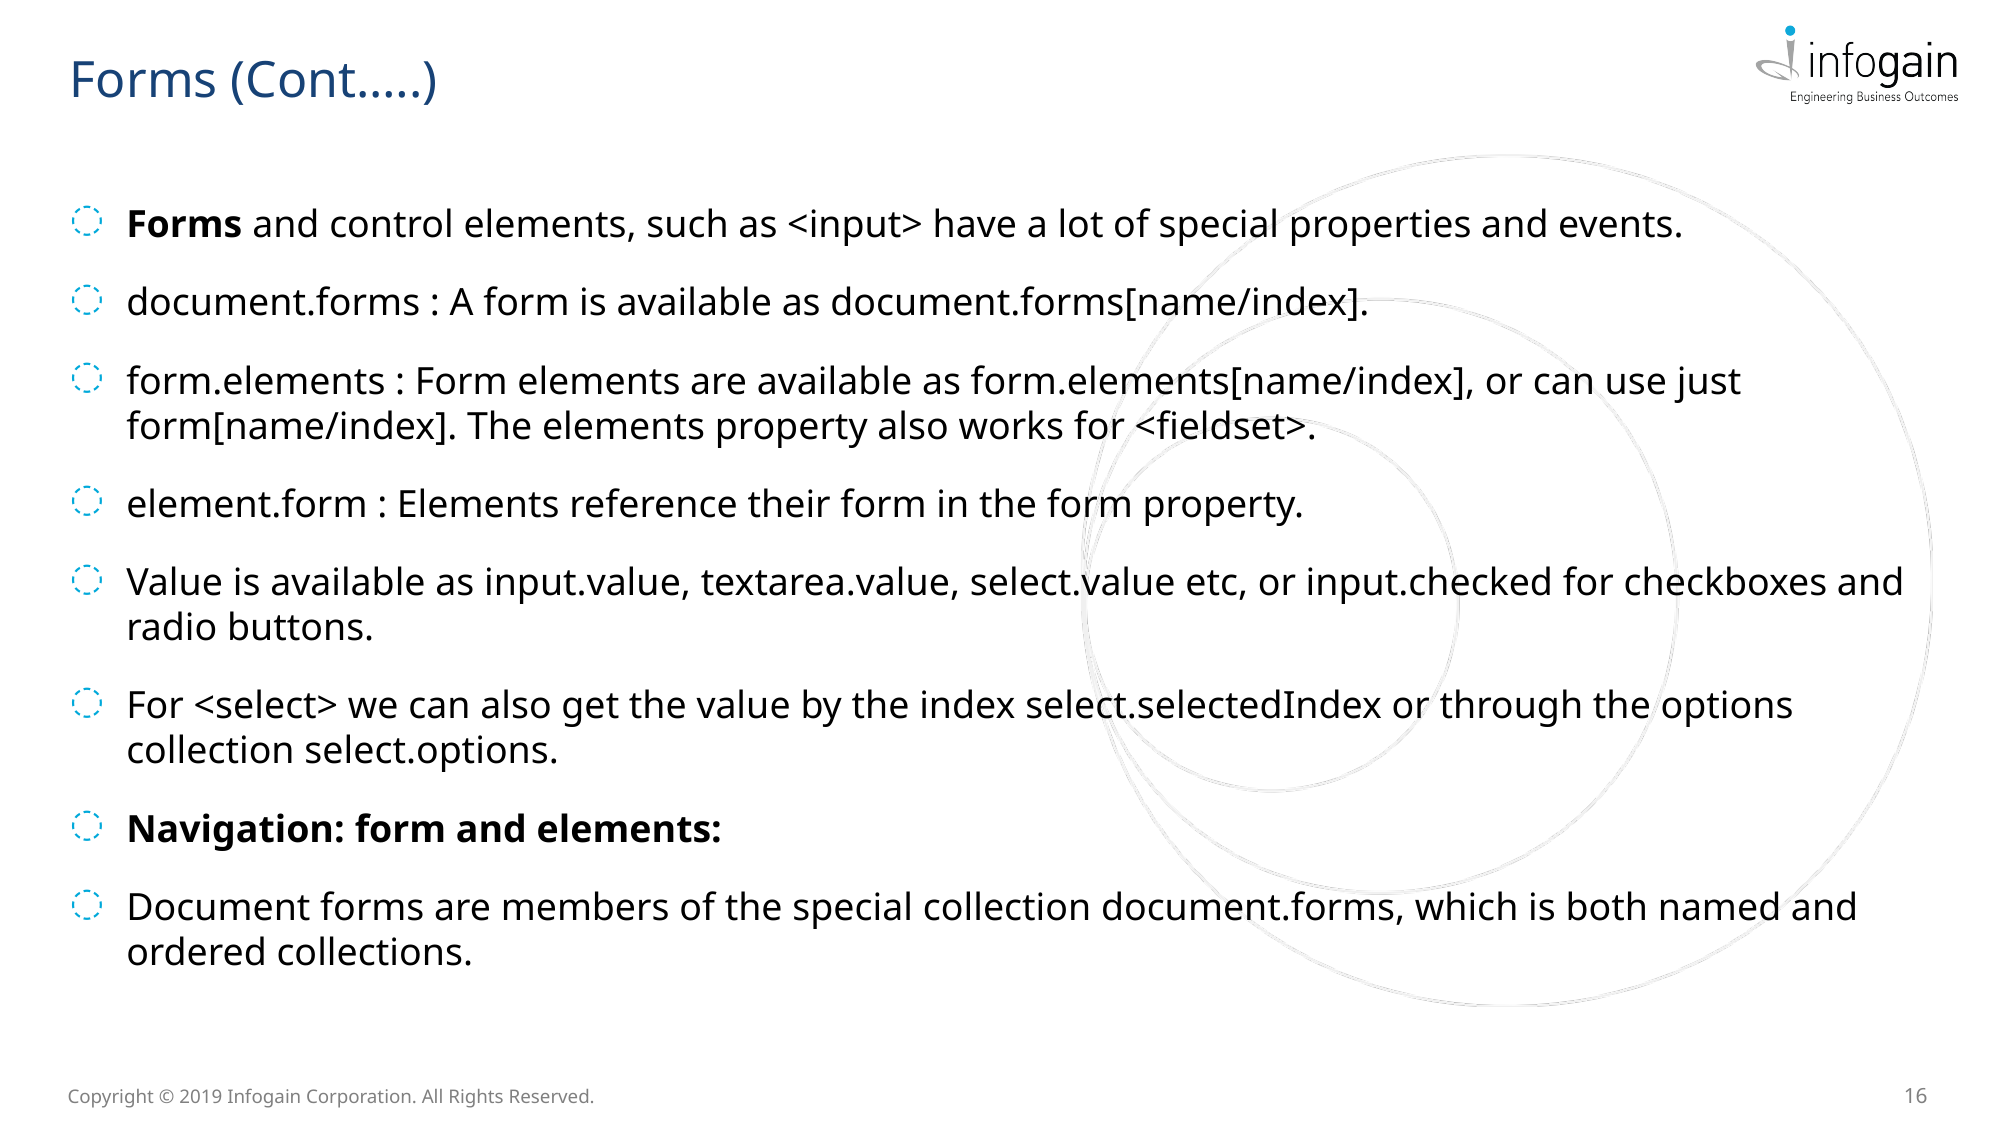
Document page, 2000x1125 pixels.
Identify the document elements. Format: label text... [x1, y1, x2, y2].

list Forms (Cont.….) [54, 40, 1720, 131]
list Forms and control elements, such as <input> have a lot of special properties and events. document.forms : A form is available as document.forms[name/index]. form.elements : Form elements are available as form.elements[name/index], or can use just form[name/index]. The elements property also works for <fieldset>. element.form : Elements reference their form in the form property. Value is available as input.value, textarea.value, select.value etc, or input.checked for checkboxes and radio buttons. For <select> we can also get the value by the index select.selectedIndex or through the options collection select.options. Navigation: form and elements: Document forms are members of the special collection document.forms, which is both named and ordered collections. [54, 192, 1933, 944]
picture [1752, 22, 1966, 110]
